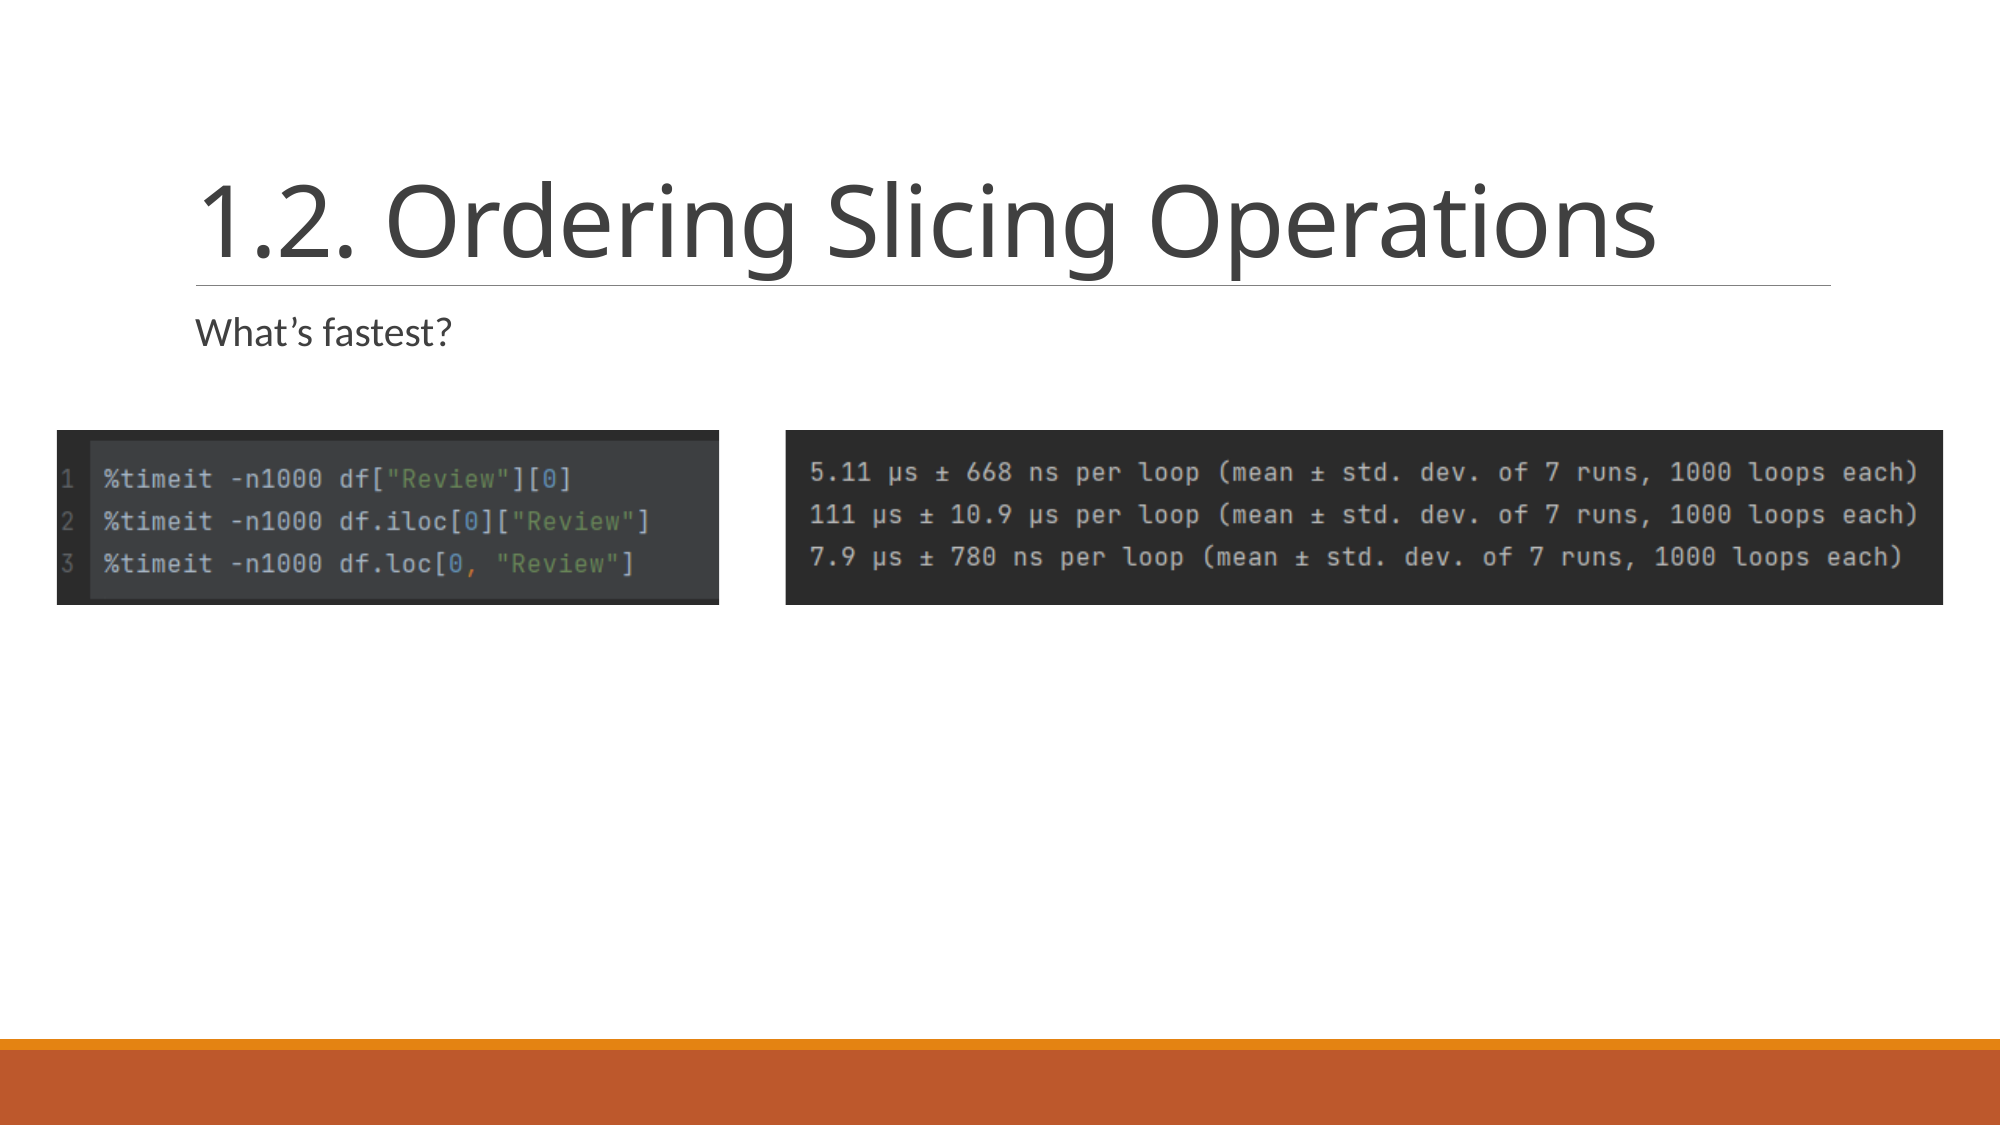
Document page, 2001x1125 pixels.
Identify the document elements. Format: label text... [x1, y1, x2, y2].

list What’s fastest? [180, 302, 1830, 963]
picture [56, 430, 720, 605]
title 1.2. Ordering Slicing Operations [180, 47, 1830, 285]
picture [784, 430, 1944, 605]
